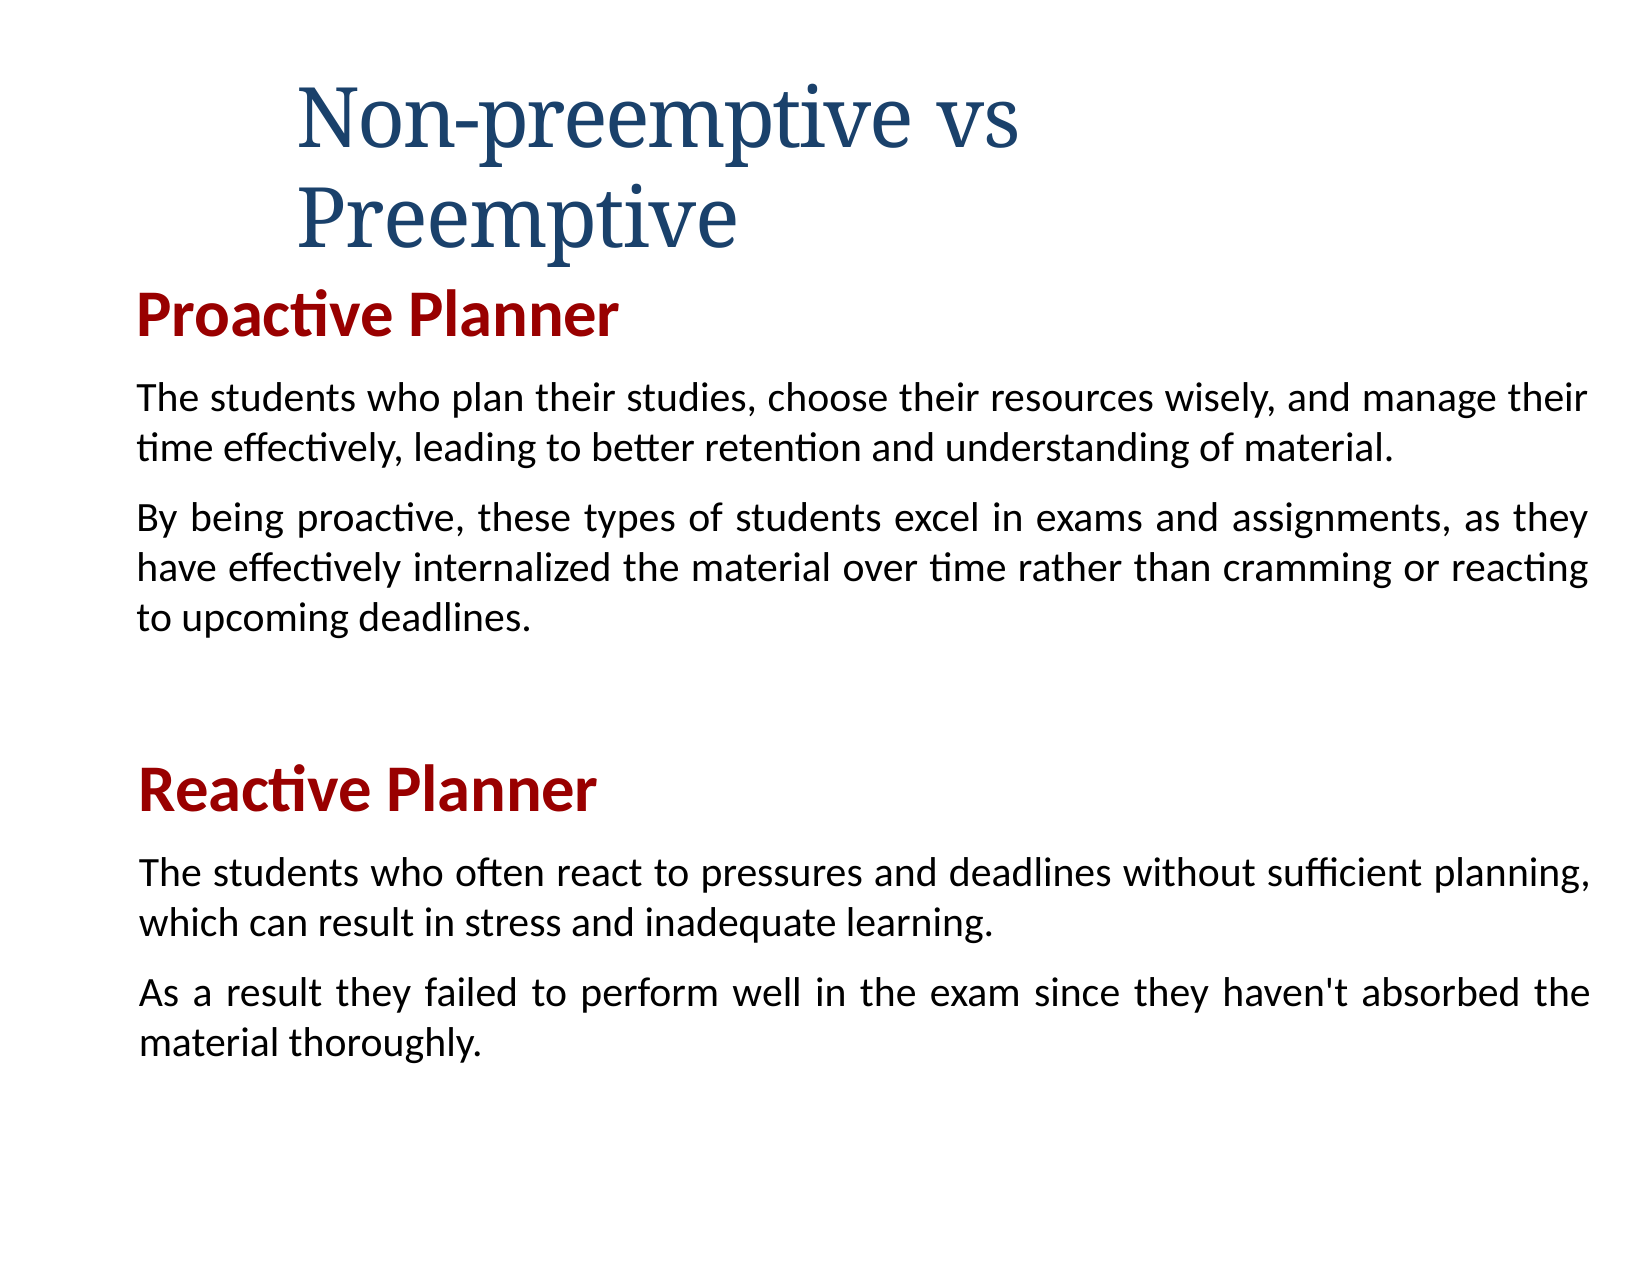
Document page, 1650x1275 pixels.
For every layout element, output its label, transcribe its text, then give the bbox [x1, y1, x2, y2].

text_box Non-preemptive vs Preemptive [294, 62, 1463, 249]
text_box Proactive Planner The students who plan their studies, choose their resources wisely, and manage their time effectively, leading to better retention and understanding of material. By being proactive, these types of students excel in exams and assignments, as they have effectively internalized the material over time rather than cramming or reacting to upcoming deadlines. [60, 249, 1590, 640]
text_box Reactive Planner The students who often react to pressures and deadlines without sufficient planning, which can result in stress and inadequate learning. As a result they failed to perform well in the exam since they haven't absorbed the material thoroughly. [62, 725, 1592, 1065]
